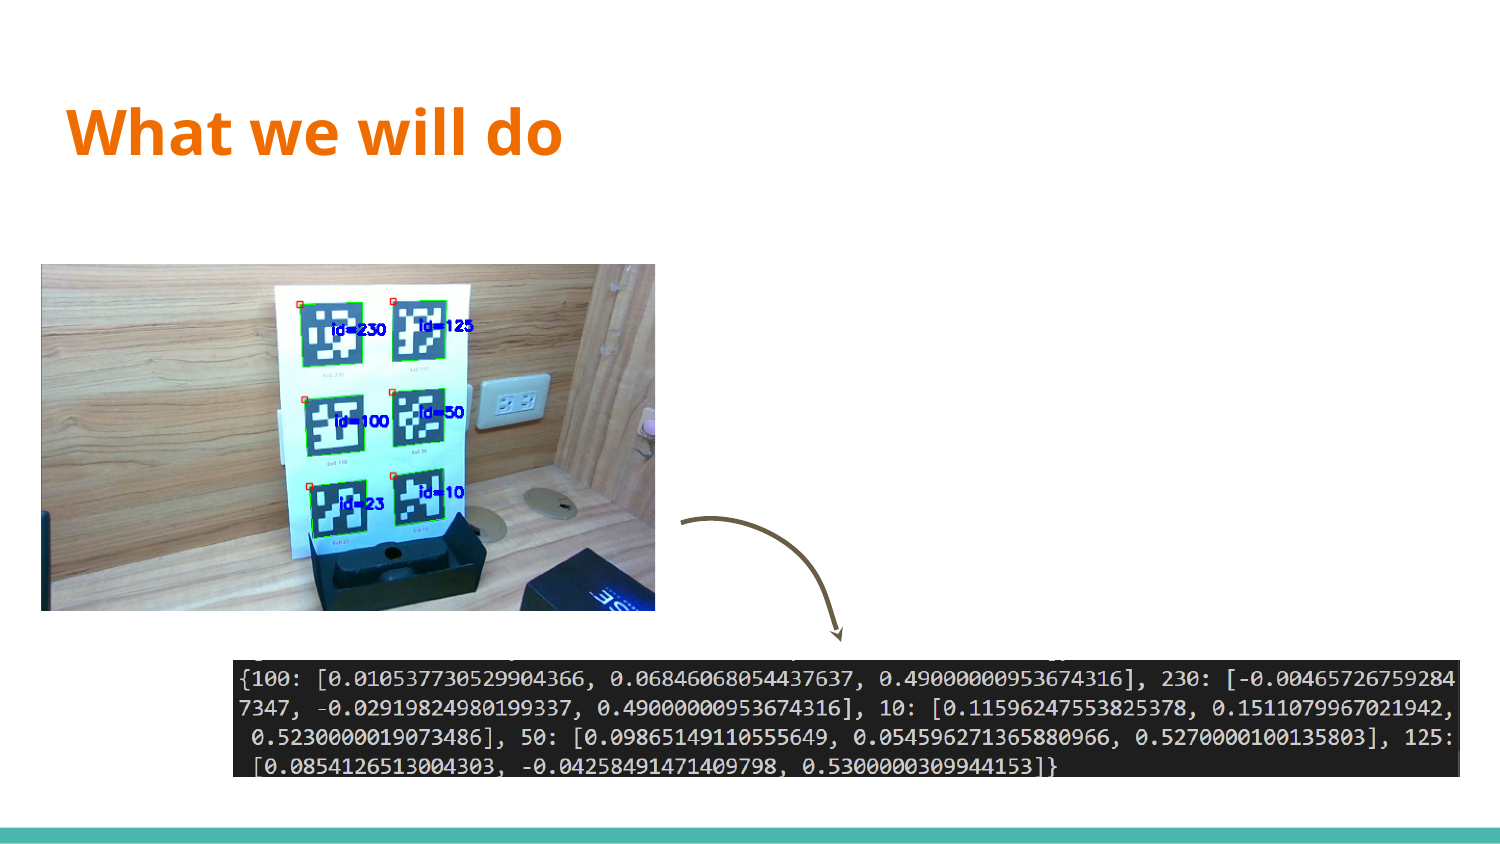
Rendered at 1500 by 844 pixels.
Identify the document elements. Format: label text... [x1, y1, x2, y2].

text_box [680, 518, 843, 642]
picture [233, 660, 1460, 777]
title What we will do [51, 72, 1449, 189]
picture [40, 264, 656, 612]
